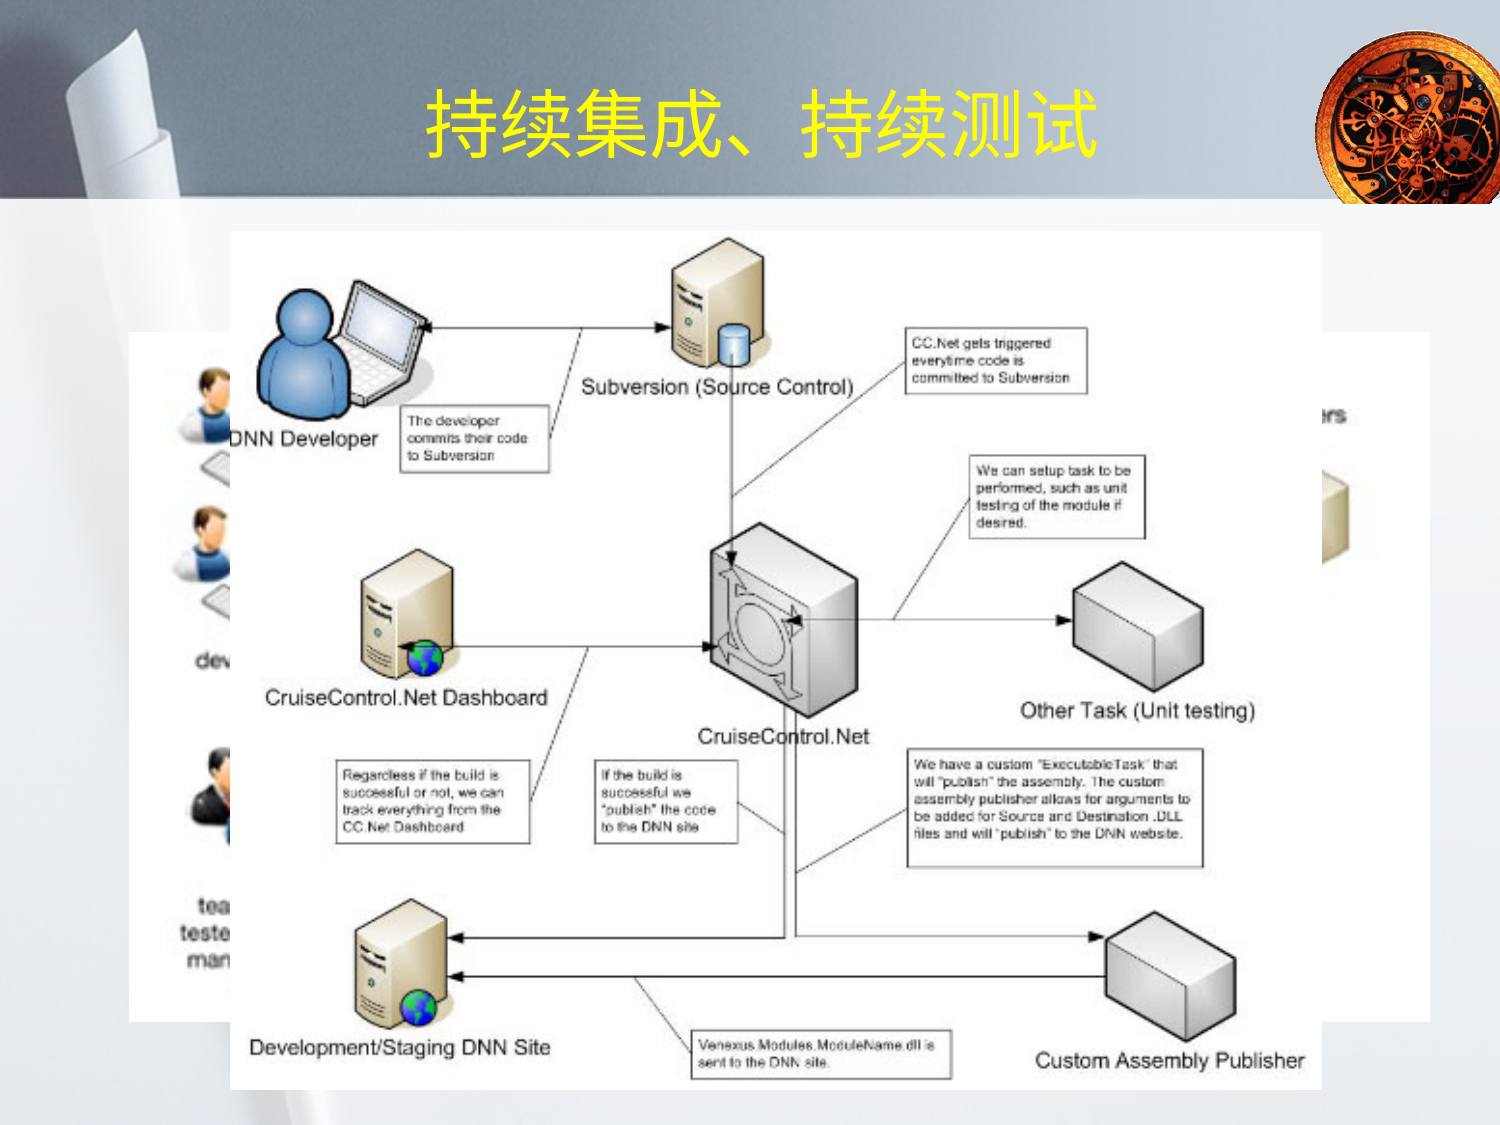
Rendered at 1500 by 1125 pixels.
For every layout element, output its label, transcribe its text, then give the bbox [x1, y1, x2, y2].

title 持续集成、持续测试 [206, 60, 1318, 185]
picture [0, 0, 1500, 204]
picture [129, 231, 1430, 1090]
